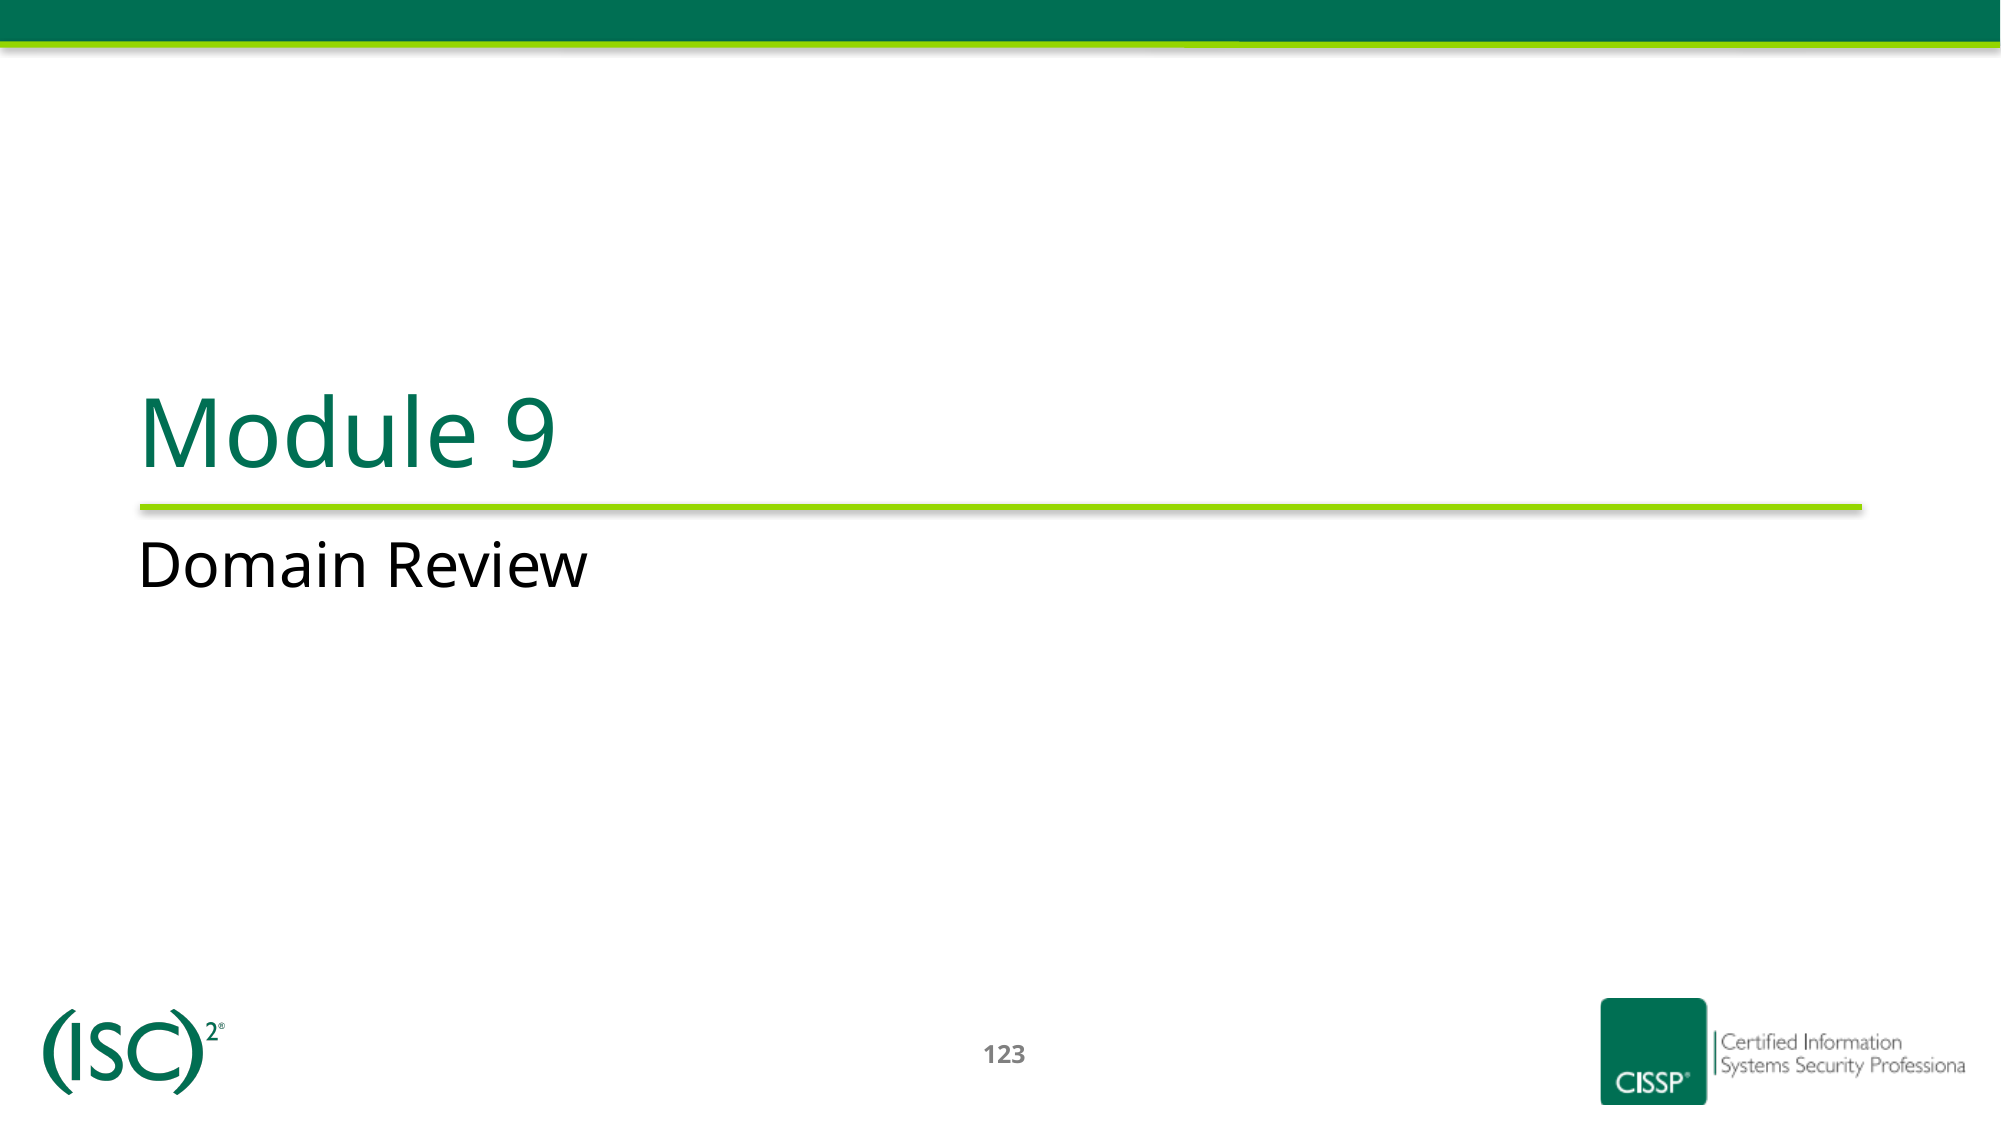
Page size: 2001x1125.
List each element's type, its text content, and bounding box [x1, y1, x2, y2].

picture [40, 1005, 228, 1099]
title Domain Review [116, 513, 1591, 738]
list Module 9 [116, 251, 1499, 498]
